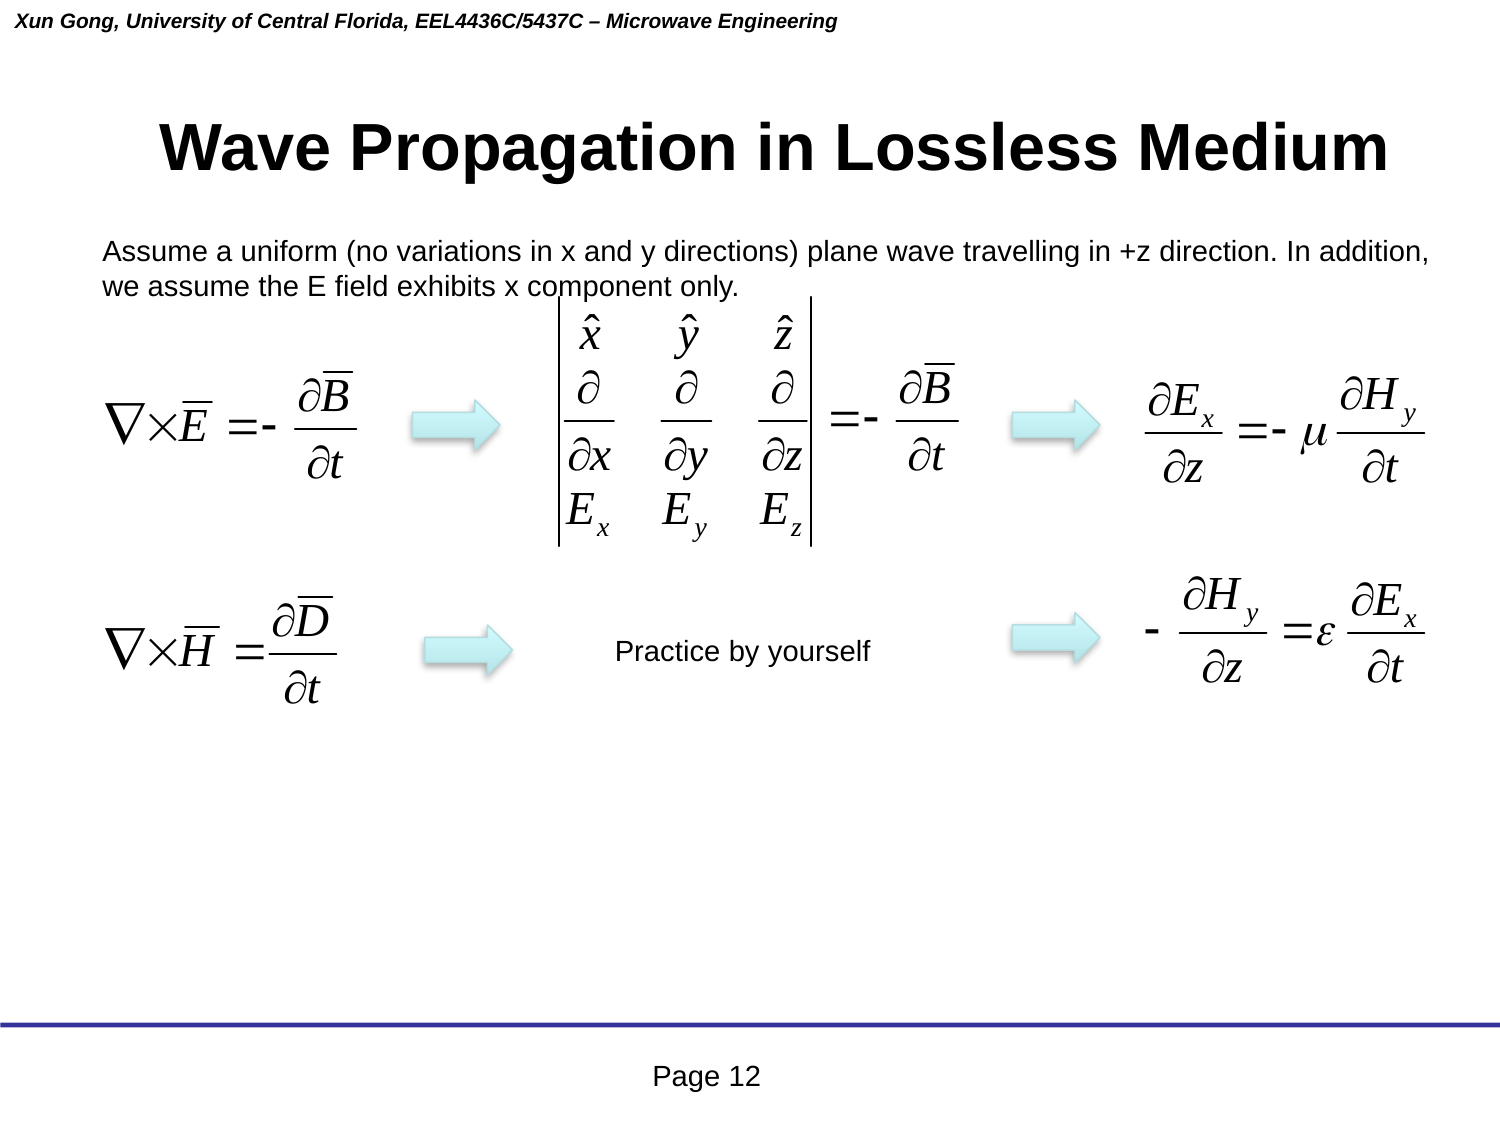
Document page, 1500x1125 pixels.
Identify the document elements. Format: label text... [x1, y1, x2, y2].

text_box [99, 362, 365, 489]
text_box [424, 624, 514, 676]
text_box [1137, 562, 1435, 693]
text_box Practice by yourself [600, 624, 1000, 675]
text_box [1137, 362, 1435, 493]
text_box Assume a uniform (no variations in x and y directions) plane wave travelling in +z direction. In addition, we assume the E field exhibits x component only. [87, 224, 1450, 310]
text_box Wave Propagation in Lossless Medium [100, 87, 1450, 200]
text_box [549, 287, 969, 556]
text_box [99, 587, 346, 714]
text_box [1011, 611, 1101, 664]
text_box [411, 399, 501, 451]
text_box [1011, 399, 1101, 451]
